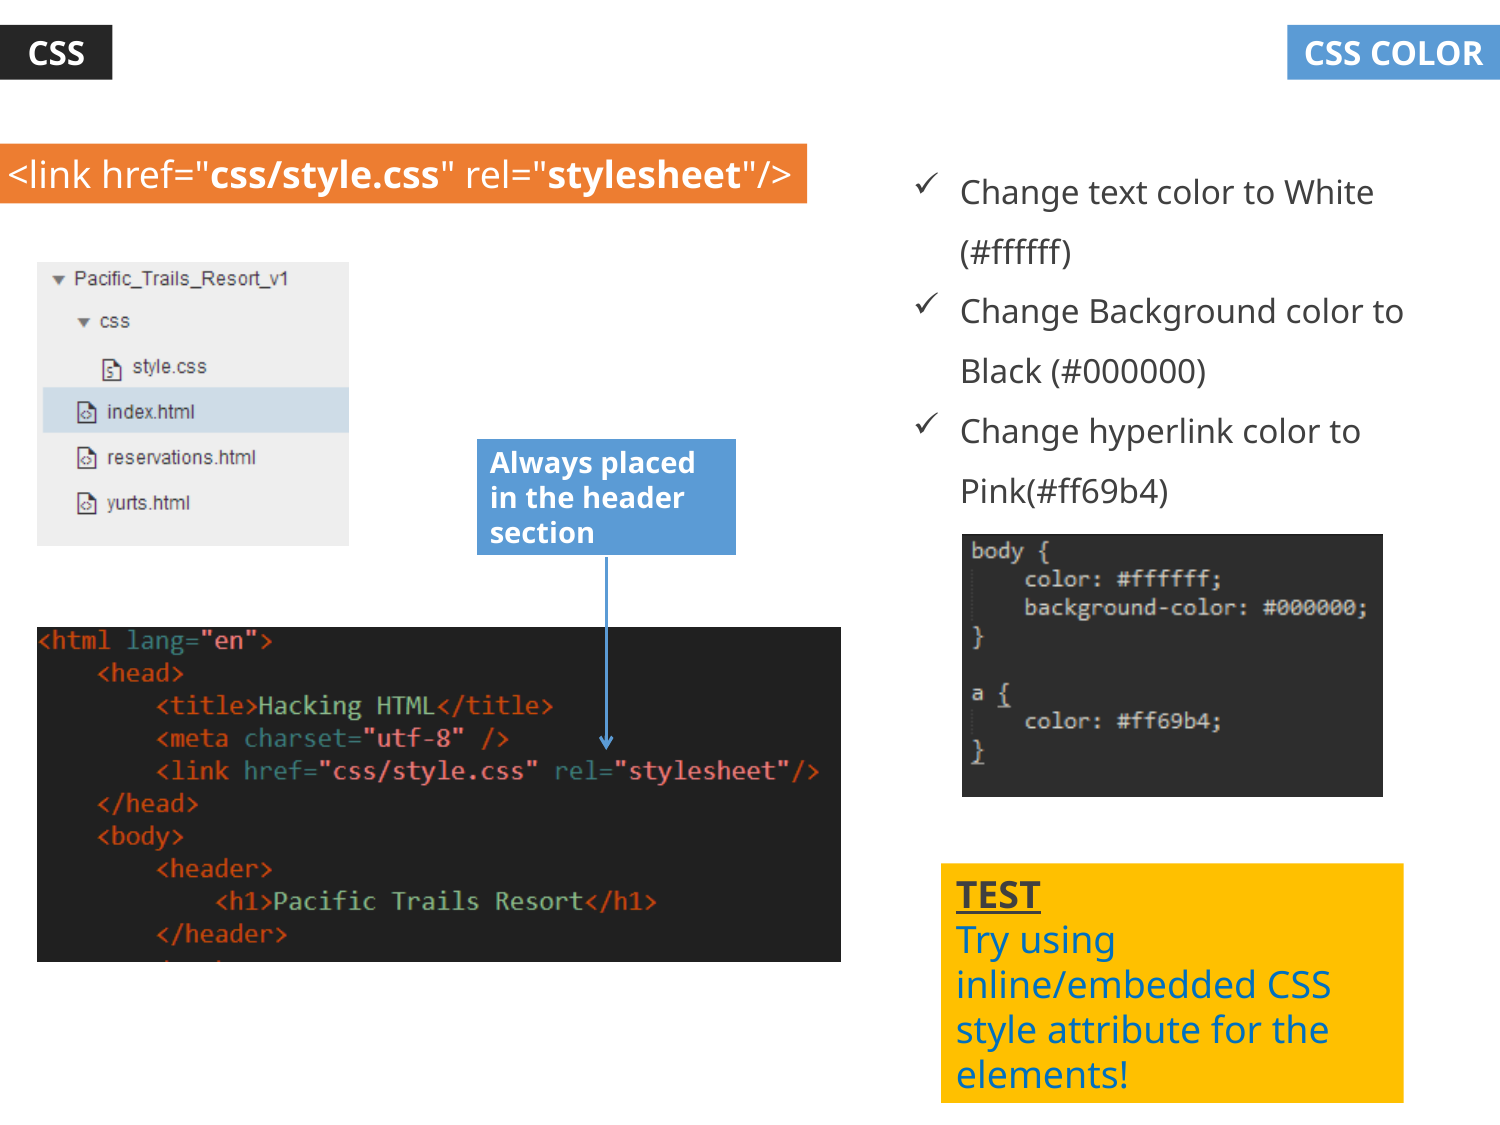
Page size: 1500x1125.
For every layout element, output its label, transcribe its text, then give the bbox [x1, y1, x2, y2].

text_box Change text color to White (#ffffff) Change Background color to Black (#000000) Change hyperlink color to Pink(#ff69b4) [898, 143, 1500, 518]
picture [37, 262, 349, 546]
text_box TEST Try using inline/embedded CSS style attribute for the elements! [941, 863, 1404, 1103]
picture [37, 627, 841, 962]
text_box CSS COLOR [1287, 24, 1500, 80]
picture [962, 534, 1383, 797]
text_box <link href="css/style.css" rel="stylesheet"/> [0, 143, 808, 204]
text_box CSS [0, 24, 113, 80]
text_box Always placed in the header section [473, 436, 739, 559]
